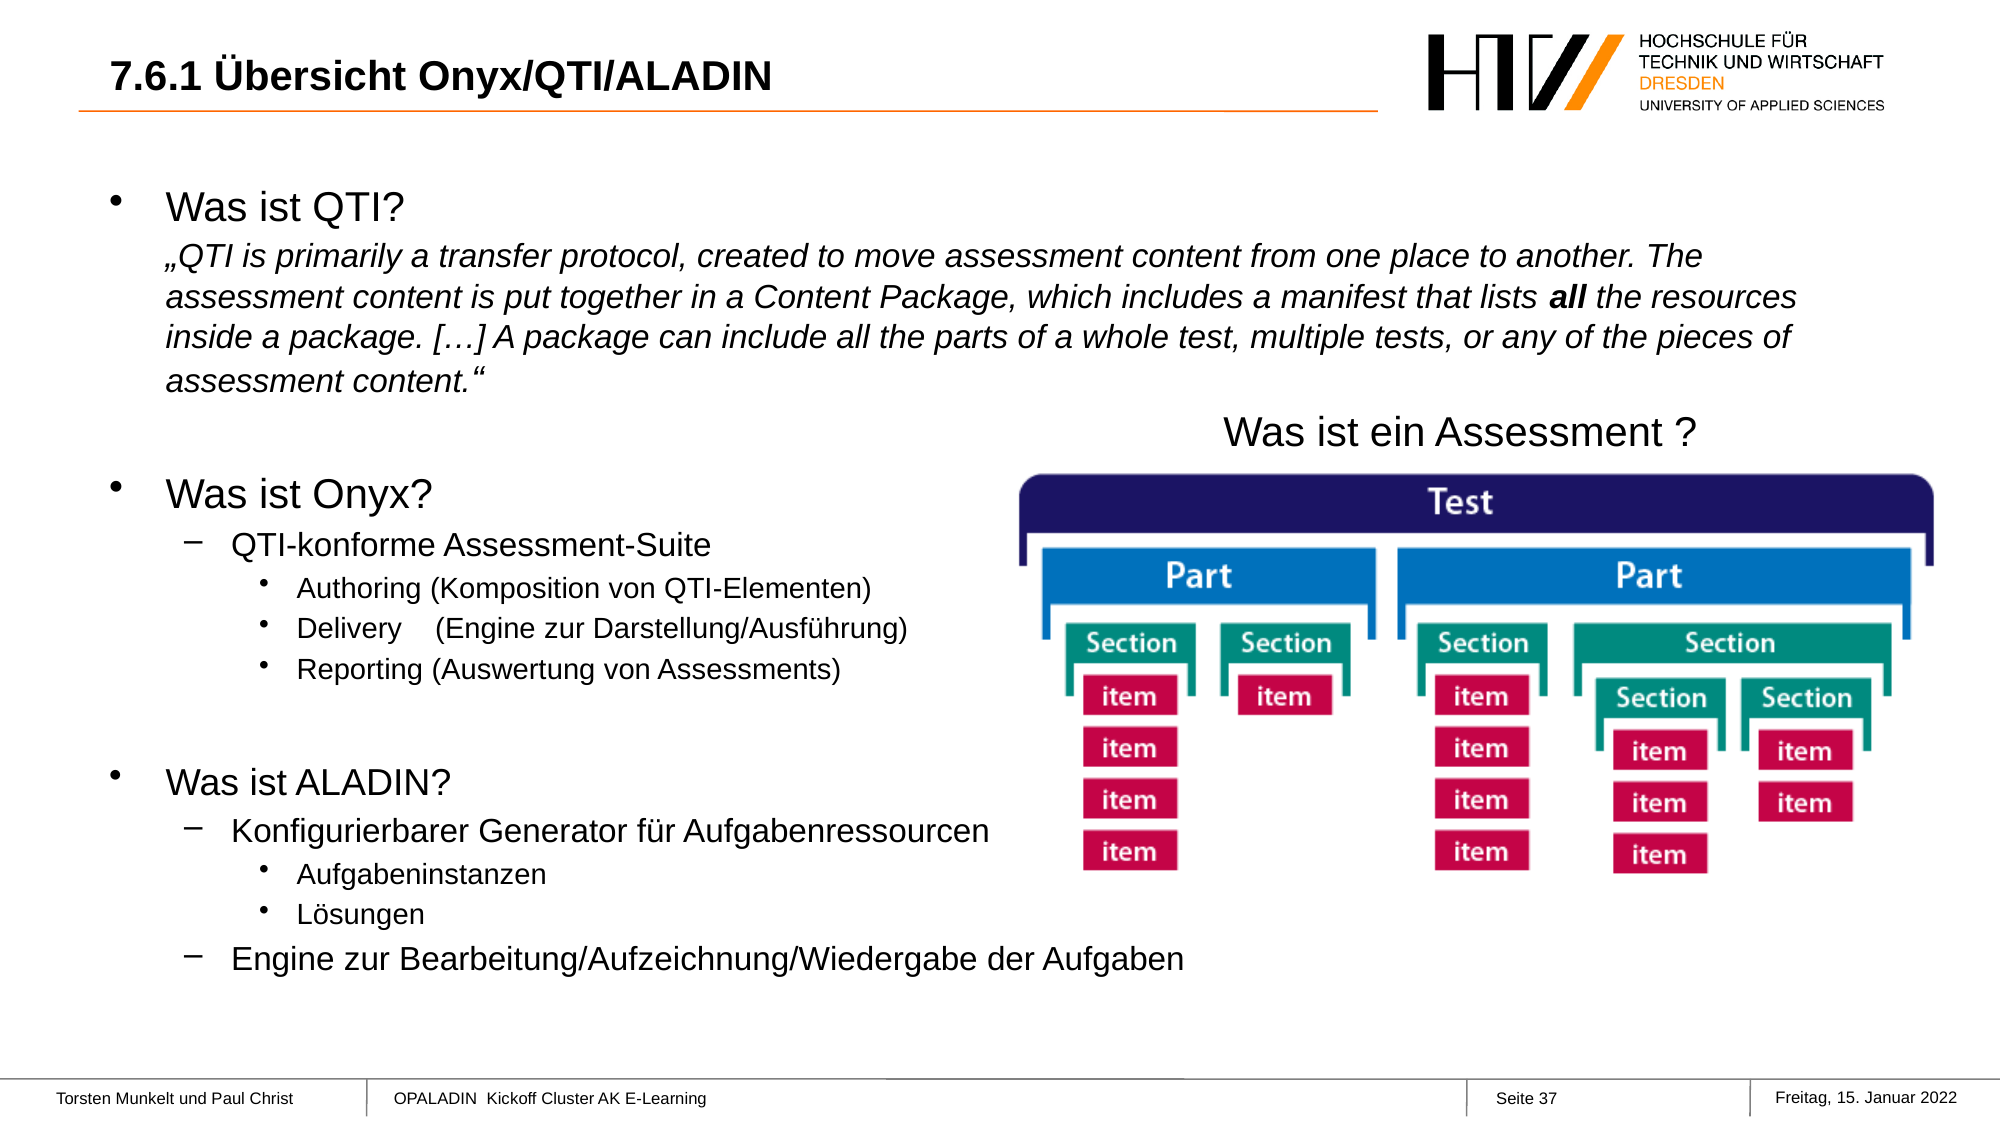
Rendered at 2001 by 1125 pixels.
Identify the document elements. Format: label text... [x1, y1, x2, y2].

list Was ist QTI? „QTI is primarily a transfer protocol, created to move assessment content from one place to another. The assessment content is put together in a Content Package, which includes a manifest that lists all the resources inside a package. […] A package can include all the parts of a whole test, multiple tests, or any of the pieces of assessment content.“ Was ist Onyx? QTI-konforme Assessment-Suite Authoring (Komposition von QTI-Elementen) Delivery (Engine zur Darstellung/Ausführung) Reporting (Auswertung von Assessments) Was ist ALADIN? Konfigurierbarer Generator für Aufgabenressourcen Aufgabeninstanzen Lösungen Engine zur Bearbeitung/Aufzeichnung/Wiedergabe der Aufgaben [94, 172, 1898, 1012]
picture [995, 469, 1945, 905]
text_box Was ist ein Assessment ? [1208, 397, 1741, 462]
title 7.6.1 Übersicht Onyx/QTI/ALADIN [94, 29, 1386, 117]
picture [1425, 31, 1887, 111]
